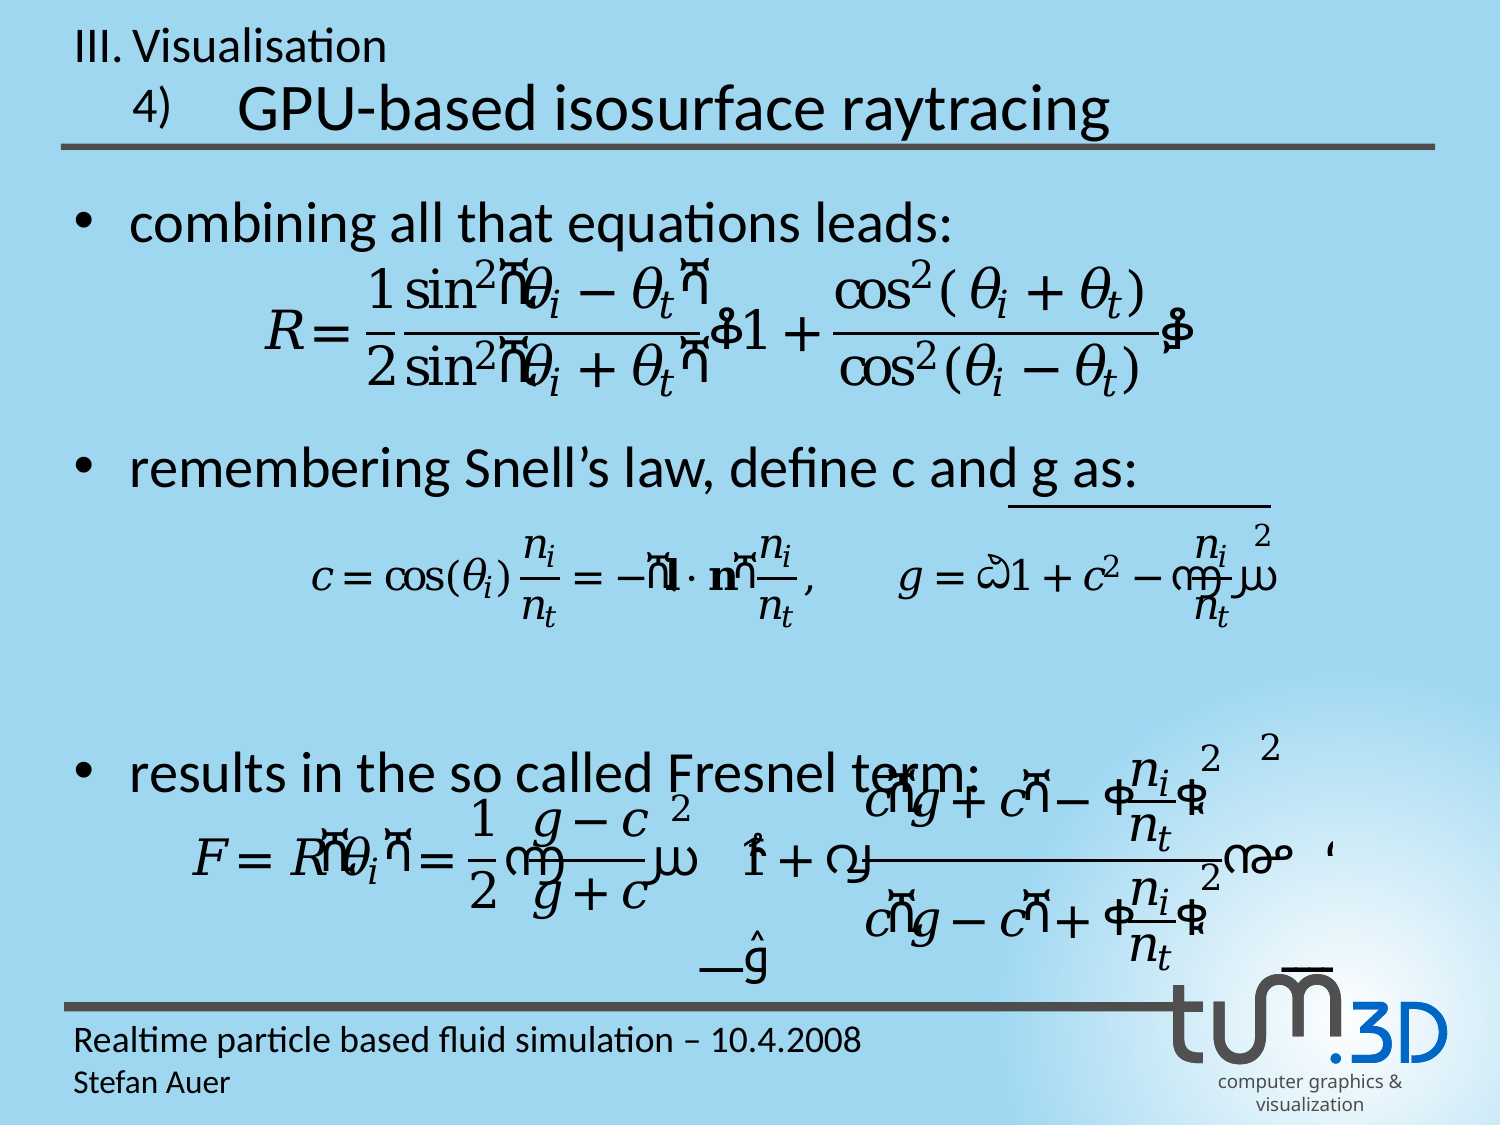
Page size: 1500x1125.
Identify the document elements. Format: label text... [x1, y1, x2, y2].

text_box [175, 732, 1337, 1029]
list III. [58, 5, 117, 88]
list GPU-based isosurface raytracing [222, 56, 1442, 163]
picture [0, 0, 1500, 1125]
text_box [304, 497, 1280, 692]
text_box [257, 257, 1196, 463]
list Visualisation [117, 5, 1442, 64]
list 4) [117, 64, 222, 159]
list combining all that equations leads: remembering Snell’s law, define c and g as: results in the so called Fresnel term: [58, 176, 1444, 1006]
